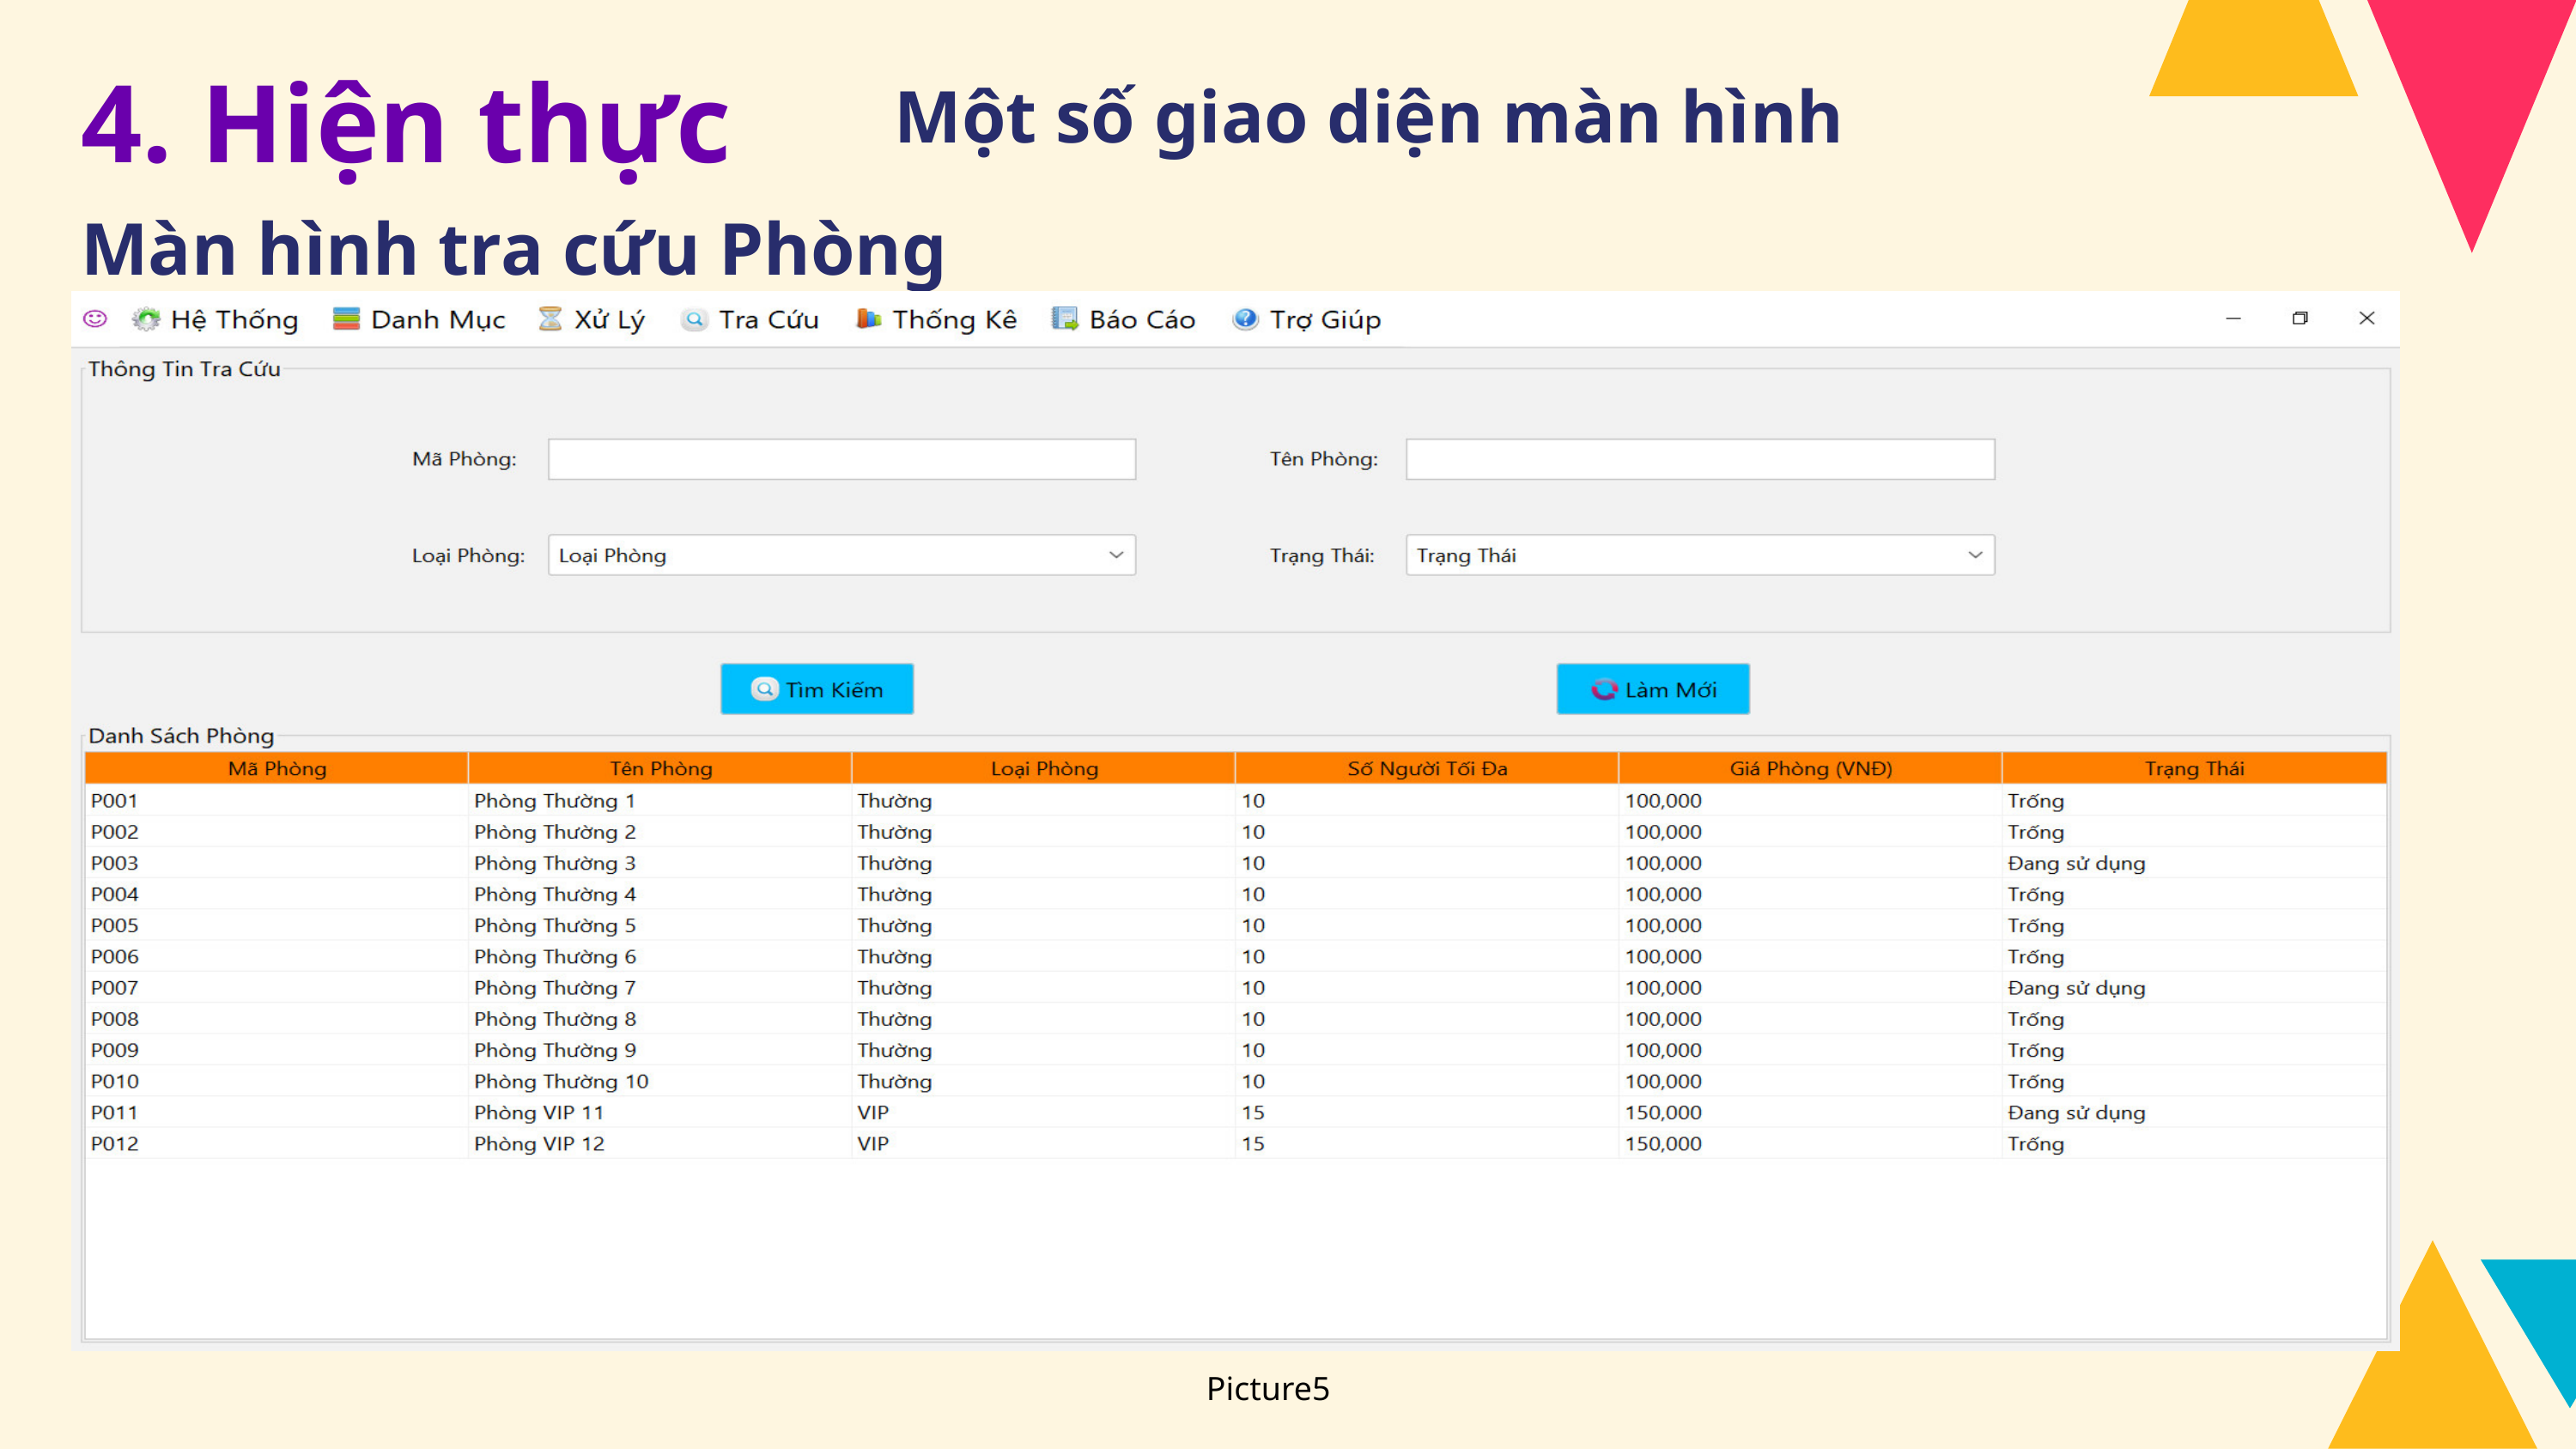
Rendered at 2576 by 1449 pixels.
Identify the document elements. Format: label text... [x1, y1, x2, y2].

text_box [2328, 1240, 2538, 1449]
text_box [2148, 0, 2359, 97]
text_box Một số giao diện màn hình [813, 47, 2102, 164]
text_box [2366, 0, 2576, 253]
picture [70, 291, 2401, 1352]
text_box 4. Hiện thực [0, 23, 858, 179]
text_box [2480, 1259, 2576, 1409]
table_cell S3 [2328, 1349, 2407, 1361]
text_box Màn hình tra cứu Phòng [0, 179, 1288, 295]
text_box Picture5 [1194, 1361, 1382, 1414]
